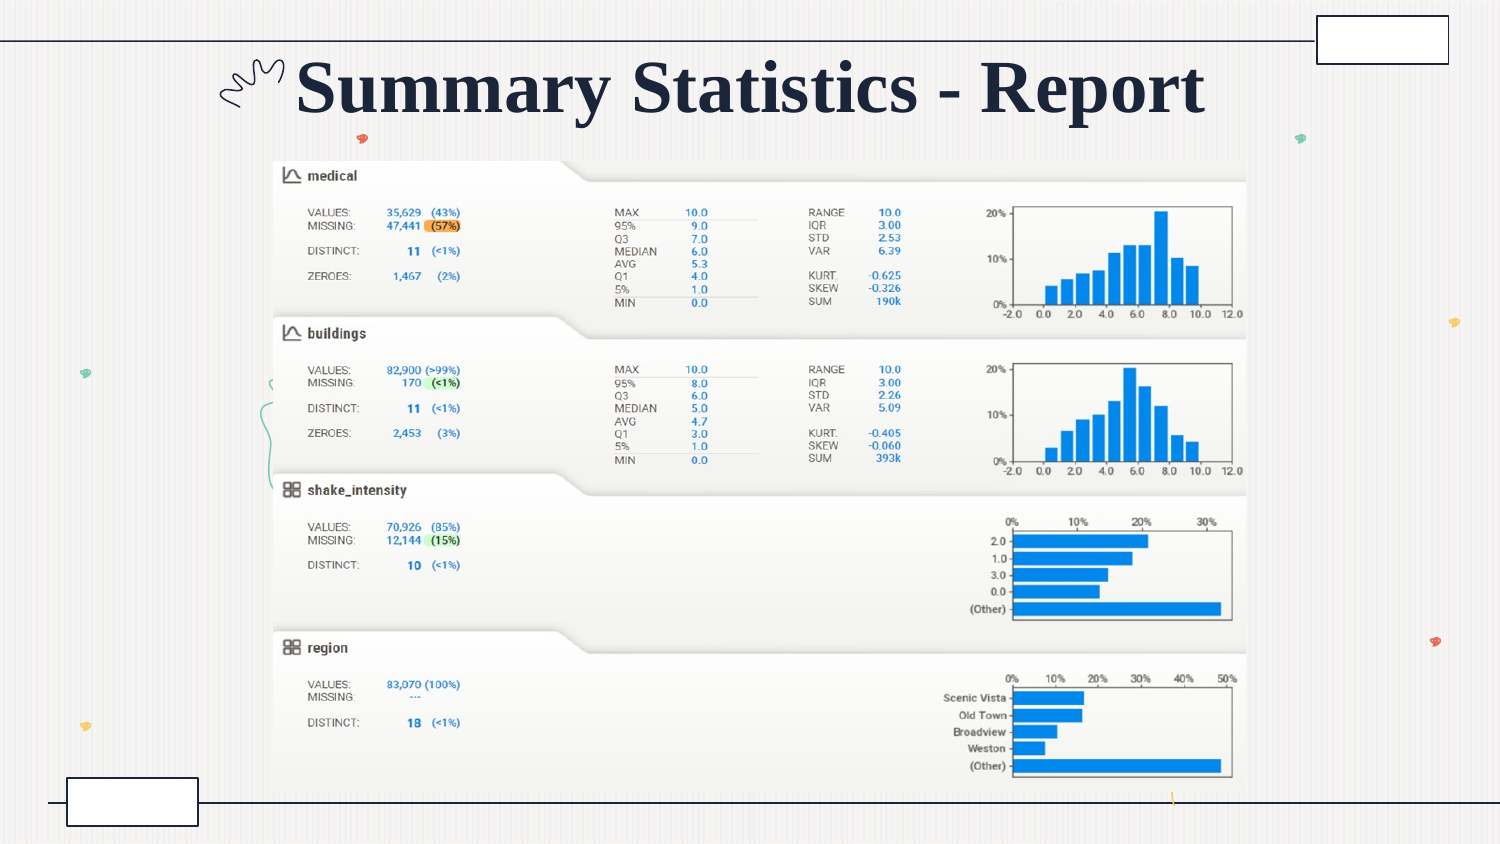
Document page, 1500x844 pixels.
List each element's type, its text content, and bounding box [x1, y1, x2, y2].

text_box [1295, 134, 1306, 144]
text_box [1171, 799, 1213, 811]
text_box [66, 778, 199, 827]
title Summary Statistics - Report [1, 35, 1500, 143]
text_box [260, 404, 268, 433]
text_box [1317, 15, 1449, 64]
text_box [357, 134, 368, 144]
text_box [220, 59, 284, 108]
picture [273, 161, 1246, 792]
